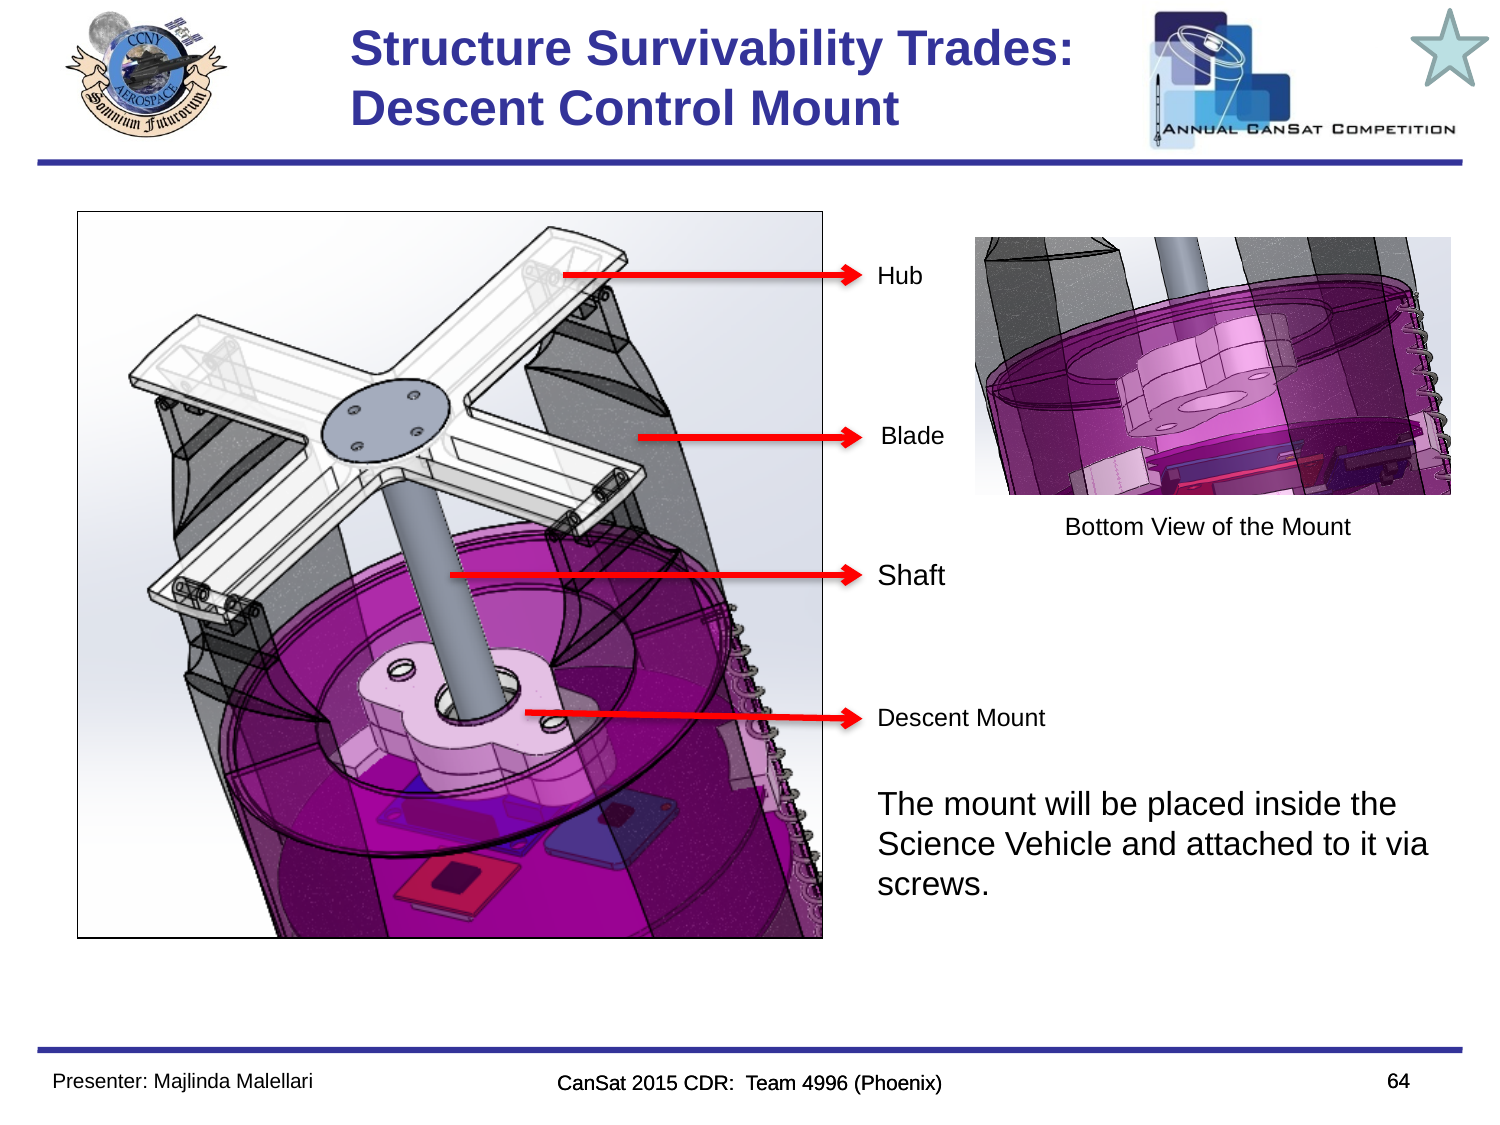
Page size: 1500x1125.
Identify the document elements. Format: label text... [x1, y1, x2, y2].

picture [77, 212, 823, 938]
text_box Bottom View of the Mount [1049, 504, 1413, 548]
text_box [1410, 7, 1490, 87]
text_box Shaft [862, 548, 1050, 599]
text_box 64 [1312, 1059, 1425, 1100]
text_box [524, 712, 863, 719]
picture [974, 237, 1452, 495]
text_box The mount will be placed inside the Science Vehicle and attached to it via screws. [862, 774, 1475, 910]
text_box Blade [866, 412, 969, 457]
footer CanSat 2015 CDR: Team 4996 (Phoenix) [450, 1062, 1050, 1103]
picture [1427, 54, 1432, 73]
picture [0, 0, 301, 151]
title Structure Survivability Trades: Descent Control Mount [334, 6, 1310, 144]
picture [1142, 1, 1463, 157]
text_box Hub [862, 252, 969, 297]
text_box Descent Mount [862, 694, 1175, 739]
text_box Presenter: Majlinda Malellari [37, 1059, 413, 1100]
